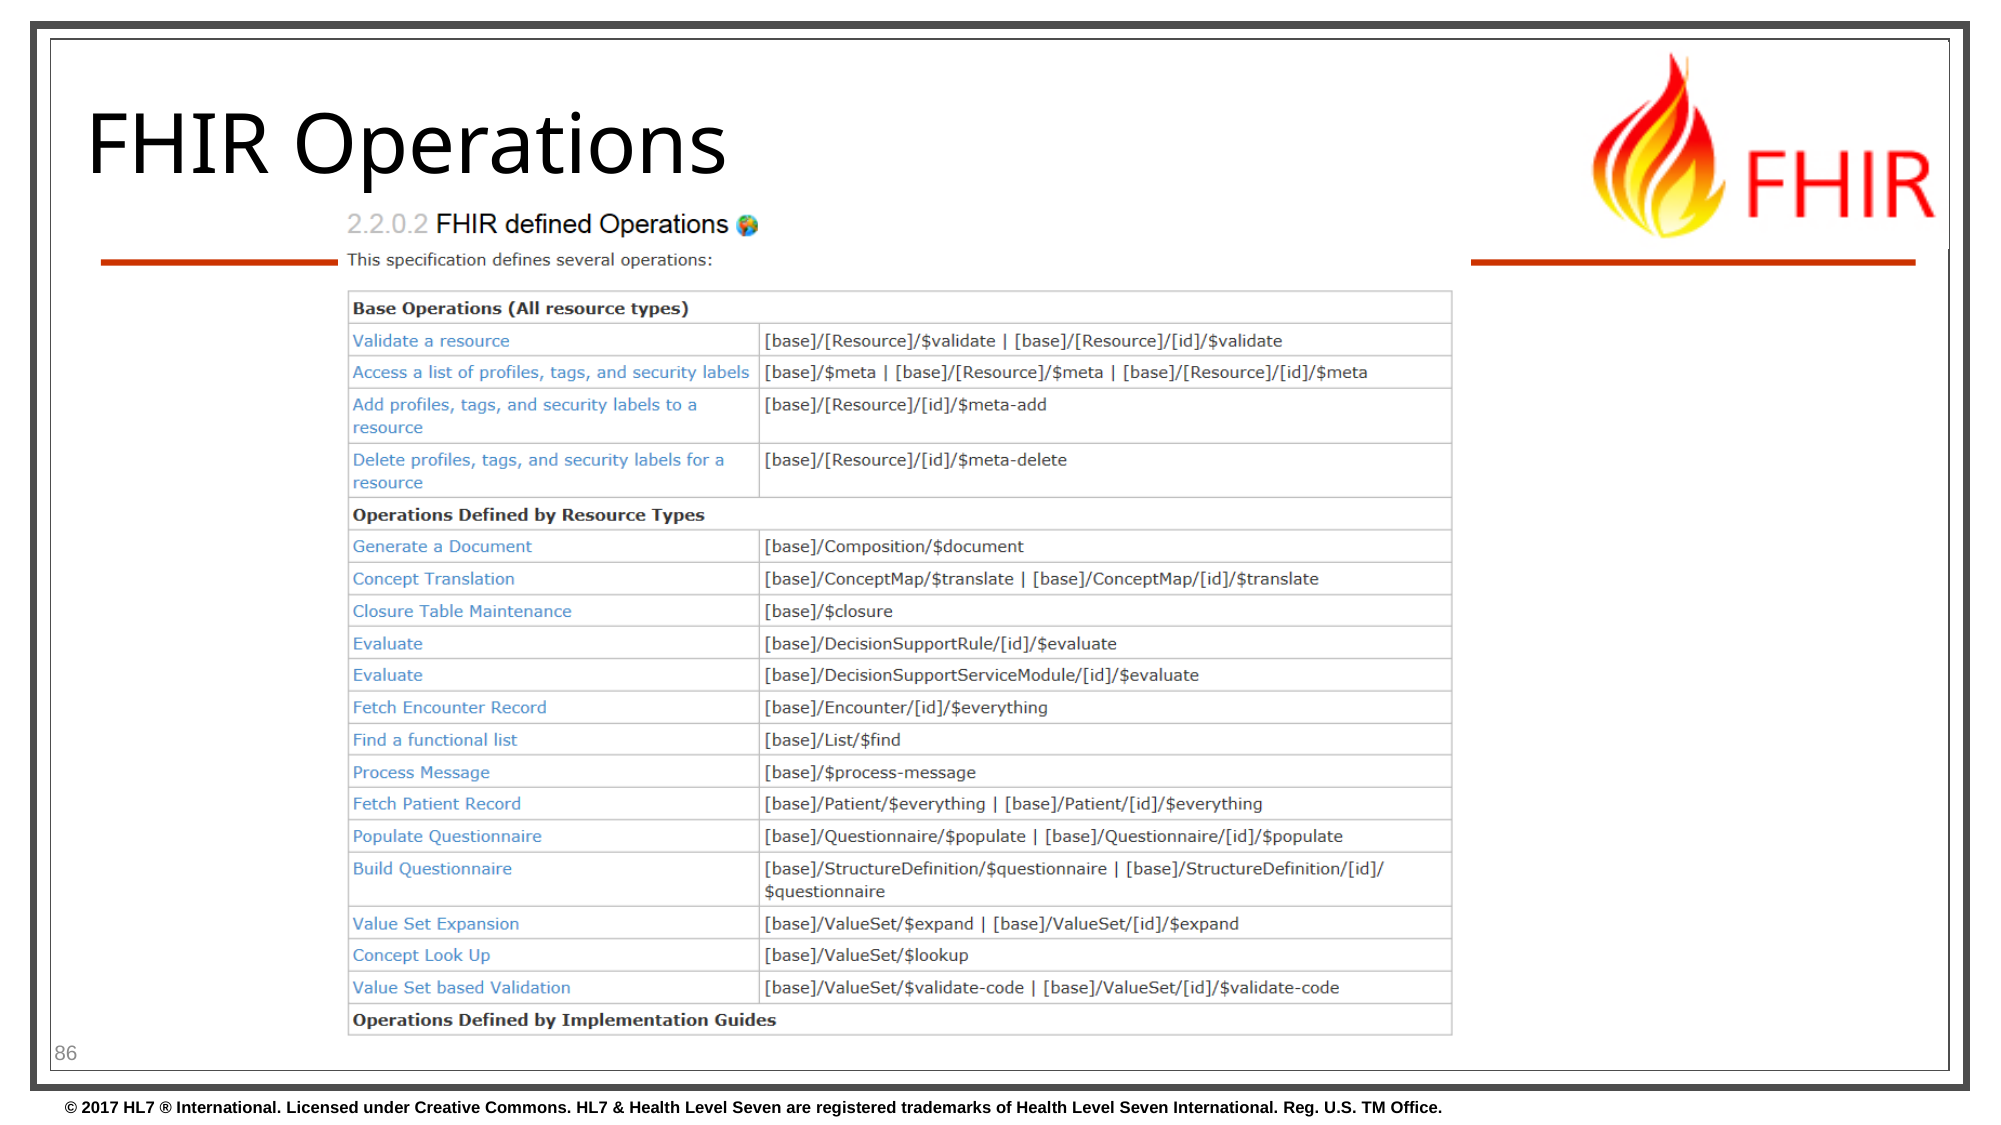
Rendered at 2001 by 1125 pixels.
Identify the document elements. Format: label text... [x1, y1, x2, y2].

picture [1578, 42, 1949, 249]
slide_number 86 [39, 1034, 197, 1071]
title FHIR Operations [70, 54, 1504, 244]
picture [338, 204, 1471, 1055]
